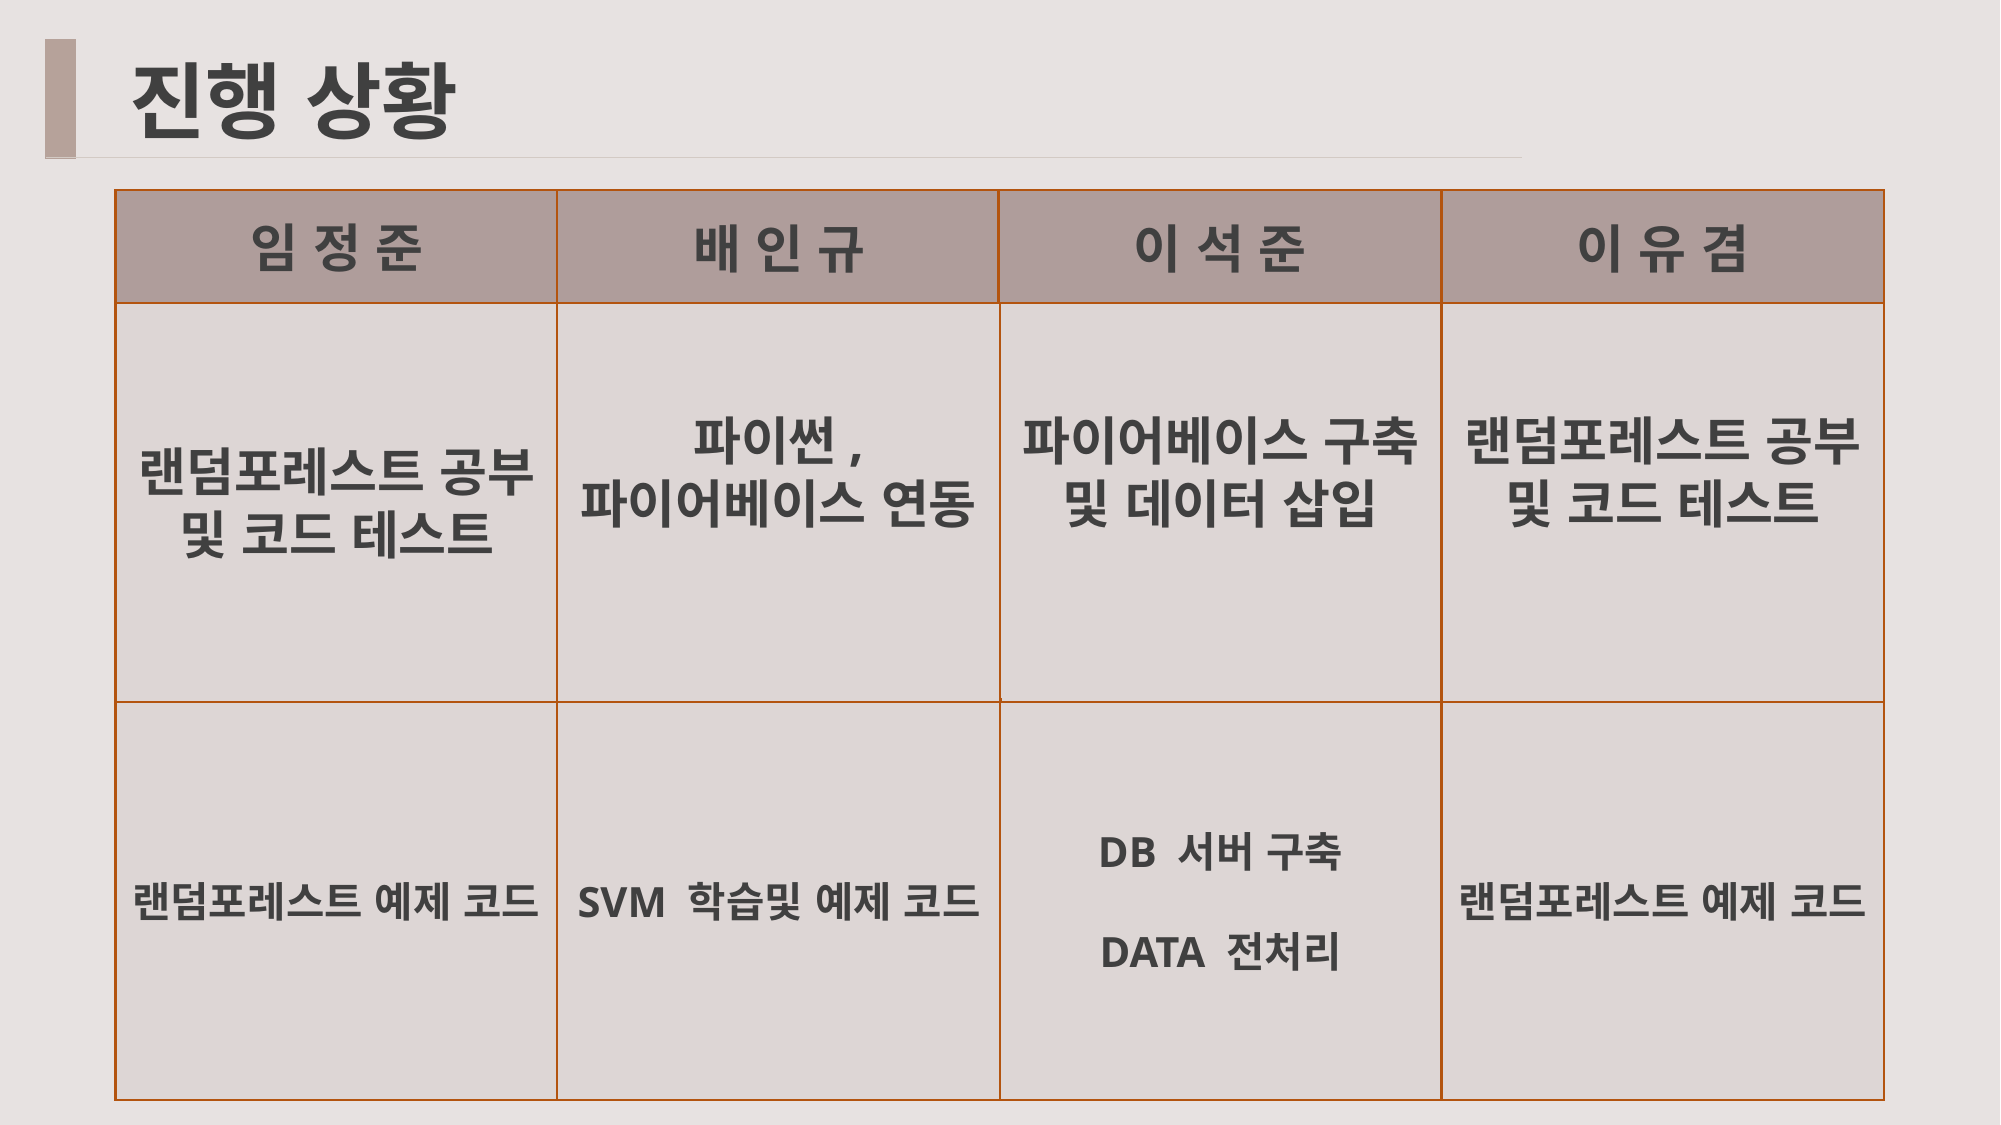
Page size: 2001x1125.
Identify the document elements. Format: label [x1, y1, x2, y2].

text_box [45, 39, 1523, 158]
text_box [115, 189, 1885, 1101]
